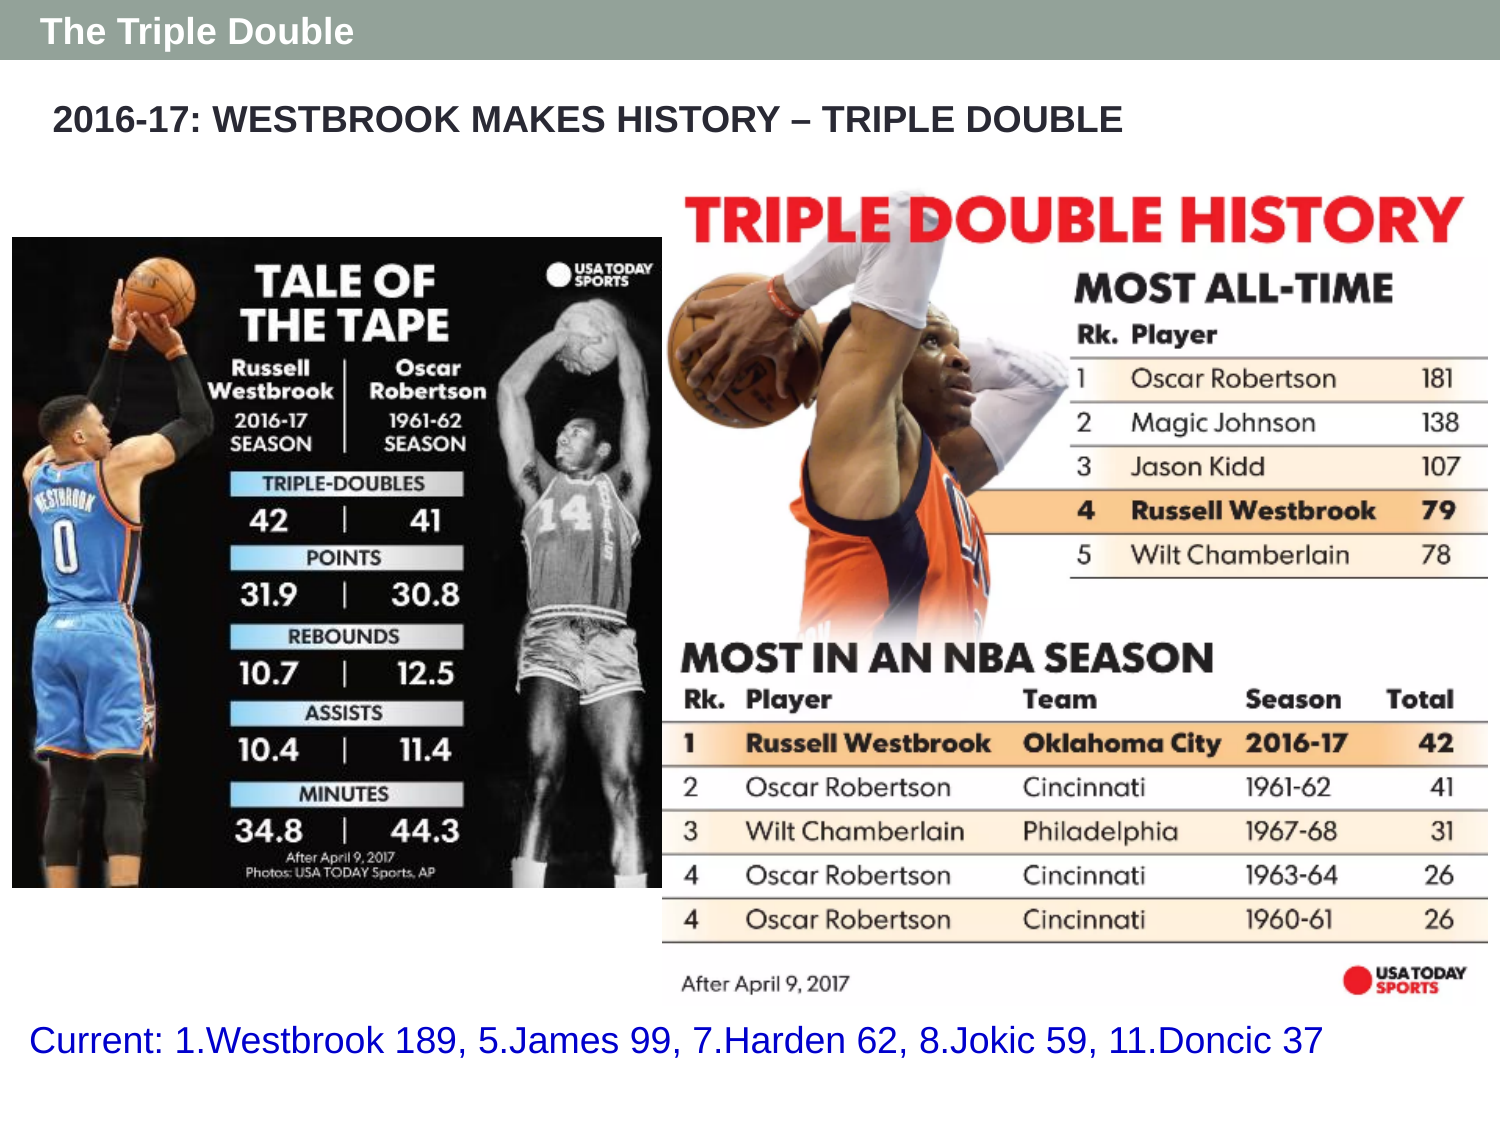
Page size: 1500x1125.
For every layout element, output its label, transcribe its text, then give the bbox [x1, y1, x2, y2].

text_box The Triple Double [24, 0, 1175, 60]
picture [12, 179, 1488, 1006]
text_box 2016-17: WESTBROOK MAKES HISTORY – TRIPLE DOUBLE [37, 87, 1140, 148]
text_box Current: 1.Westbrook 189, 5.James 99, 7.Harden 62, 8.Jokic 59, 11.Doncic 37 [14, 1008, 1340, 1069]
